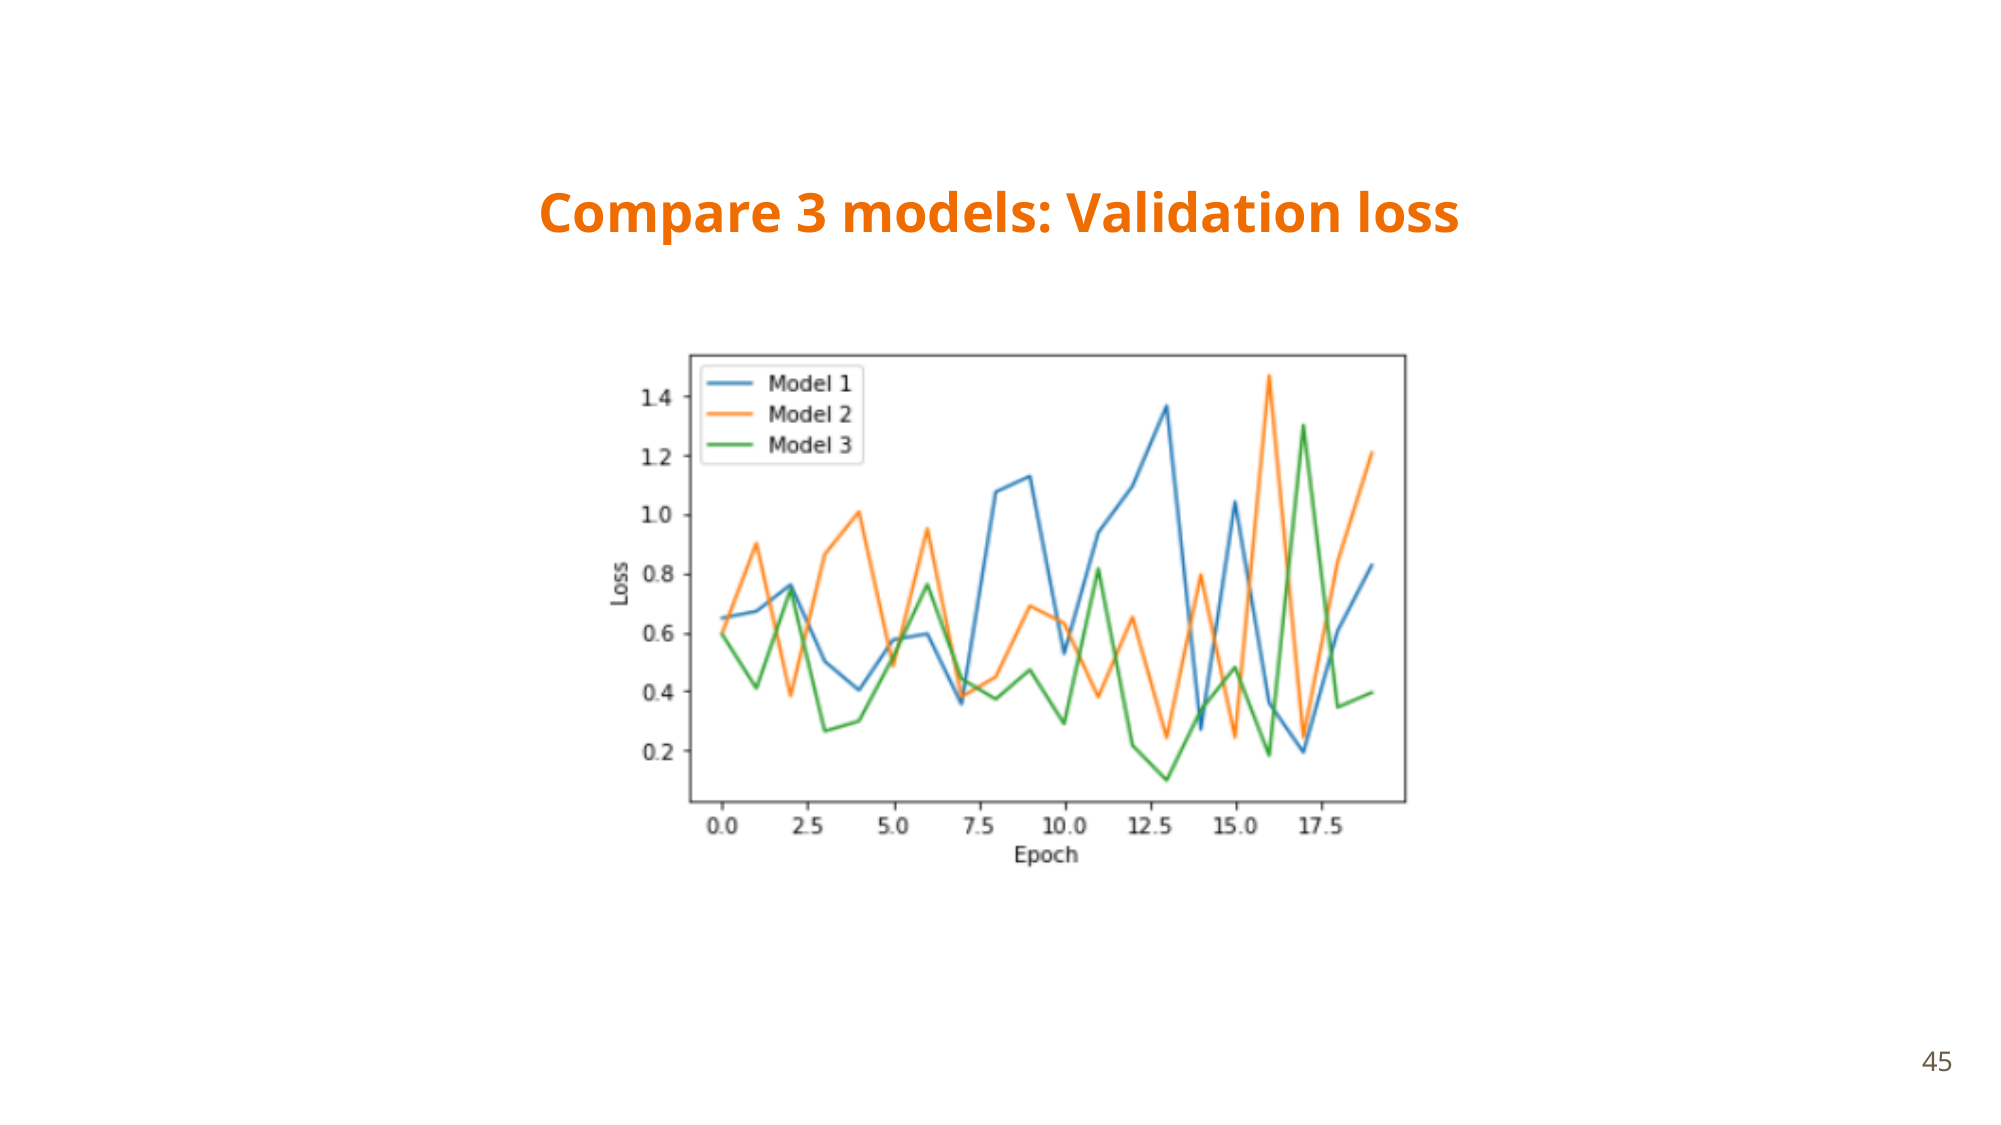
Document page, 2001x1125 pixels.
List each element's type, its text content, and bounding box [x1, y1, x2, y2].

picture [594, 339, 1431, 881]
title Compare 3 models: Validation loss [68, 97, 1932, 252]
slide_number ‹#› [1853, 1019, 1974, 1106]
subtitle [282, 188, 1783, 1018]
